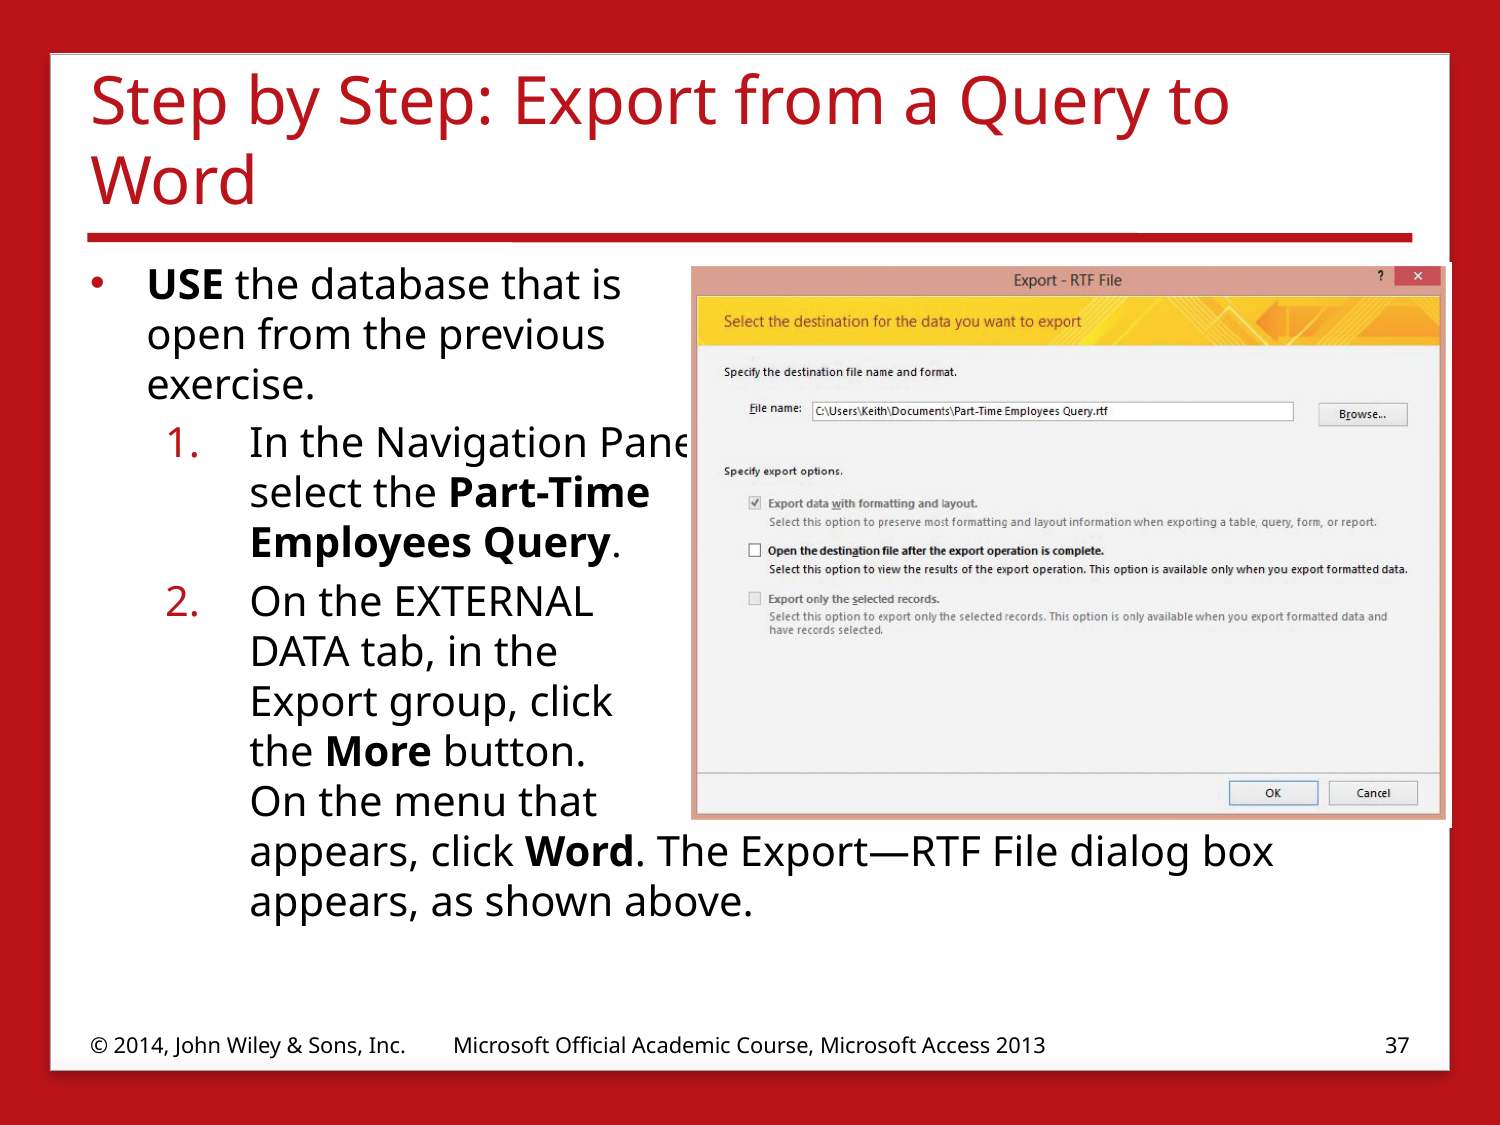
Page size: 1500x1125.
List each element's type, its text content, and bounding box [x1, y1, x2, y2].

picture [687, 262, 1452, 828]
slide_number 37 [1074, 1024, 1426, 1103]
title Step by Step: Export from a Query to Word [74, 74, 1426, 226]
list USE the database that is open from the previous exercise. In the Navigation Pane, select the Part-Time Employees Query. On the EXTERNAL DATA tab, in the Export group, click the More button. On the menu that appears, click Word. The Export—RTF File dialog box appears, as shown above. [75, 249, 1425, 1063]
slide_number © 2014, John Wiley & Sons, Inc. [74, 1024, 426, 1103]
footer Microsoft Official Academic Course, Microsoft Access 2013 [431, 1024, 1069, 1103]
